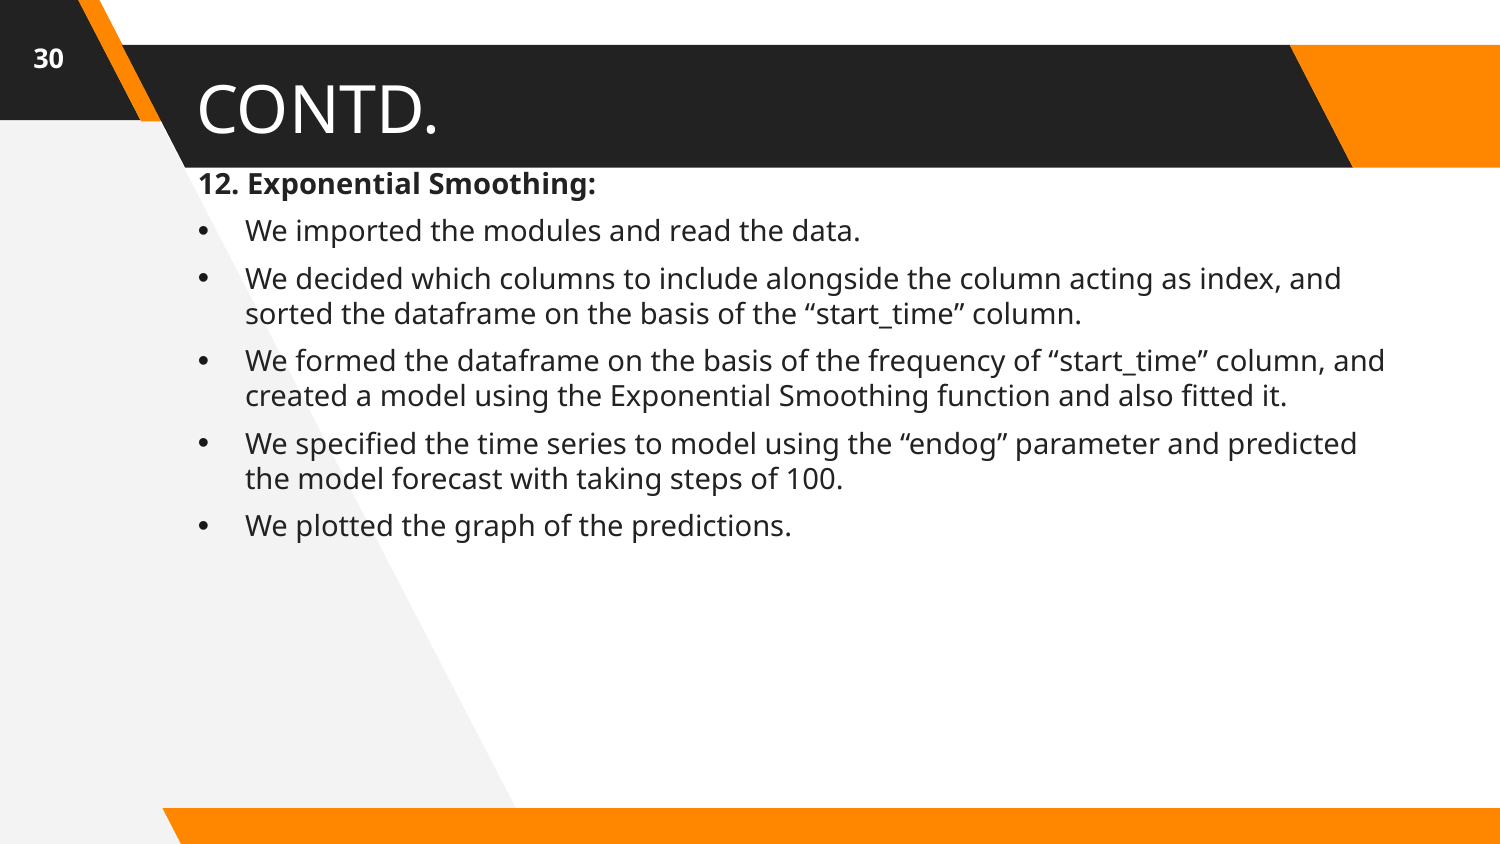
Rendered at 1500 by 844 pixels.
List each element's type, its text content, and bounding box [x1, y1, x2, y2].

list 12. Exponential Smoothing: We imported the modules and read the data. We decided which columns to include alongside the column acting as index, and sorted the dataframe on the basis of the “start_time” column. We formed the dataframe on the basis of the frequency of “start_time” column, and created a model using the Exponential Smoothing function and also fitted it. We specified the time series to model using the “endog” parameter and predicted the model forecast with taking steps of 100. We plotted the graph of the predictions. [183, 150, 1414, 788]
title CONTD. [181, 45, 1285, 169]
slide_number 30 [0, 0, 98, 121]
